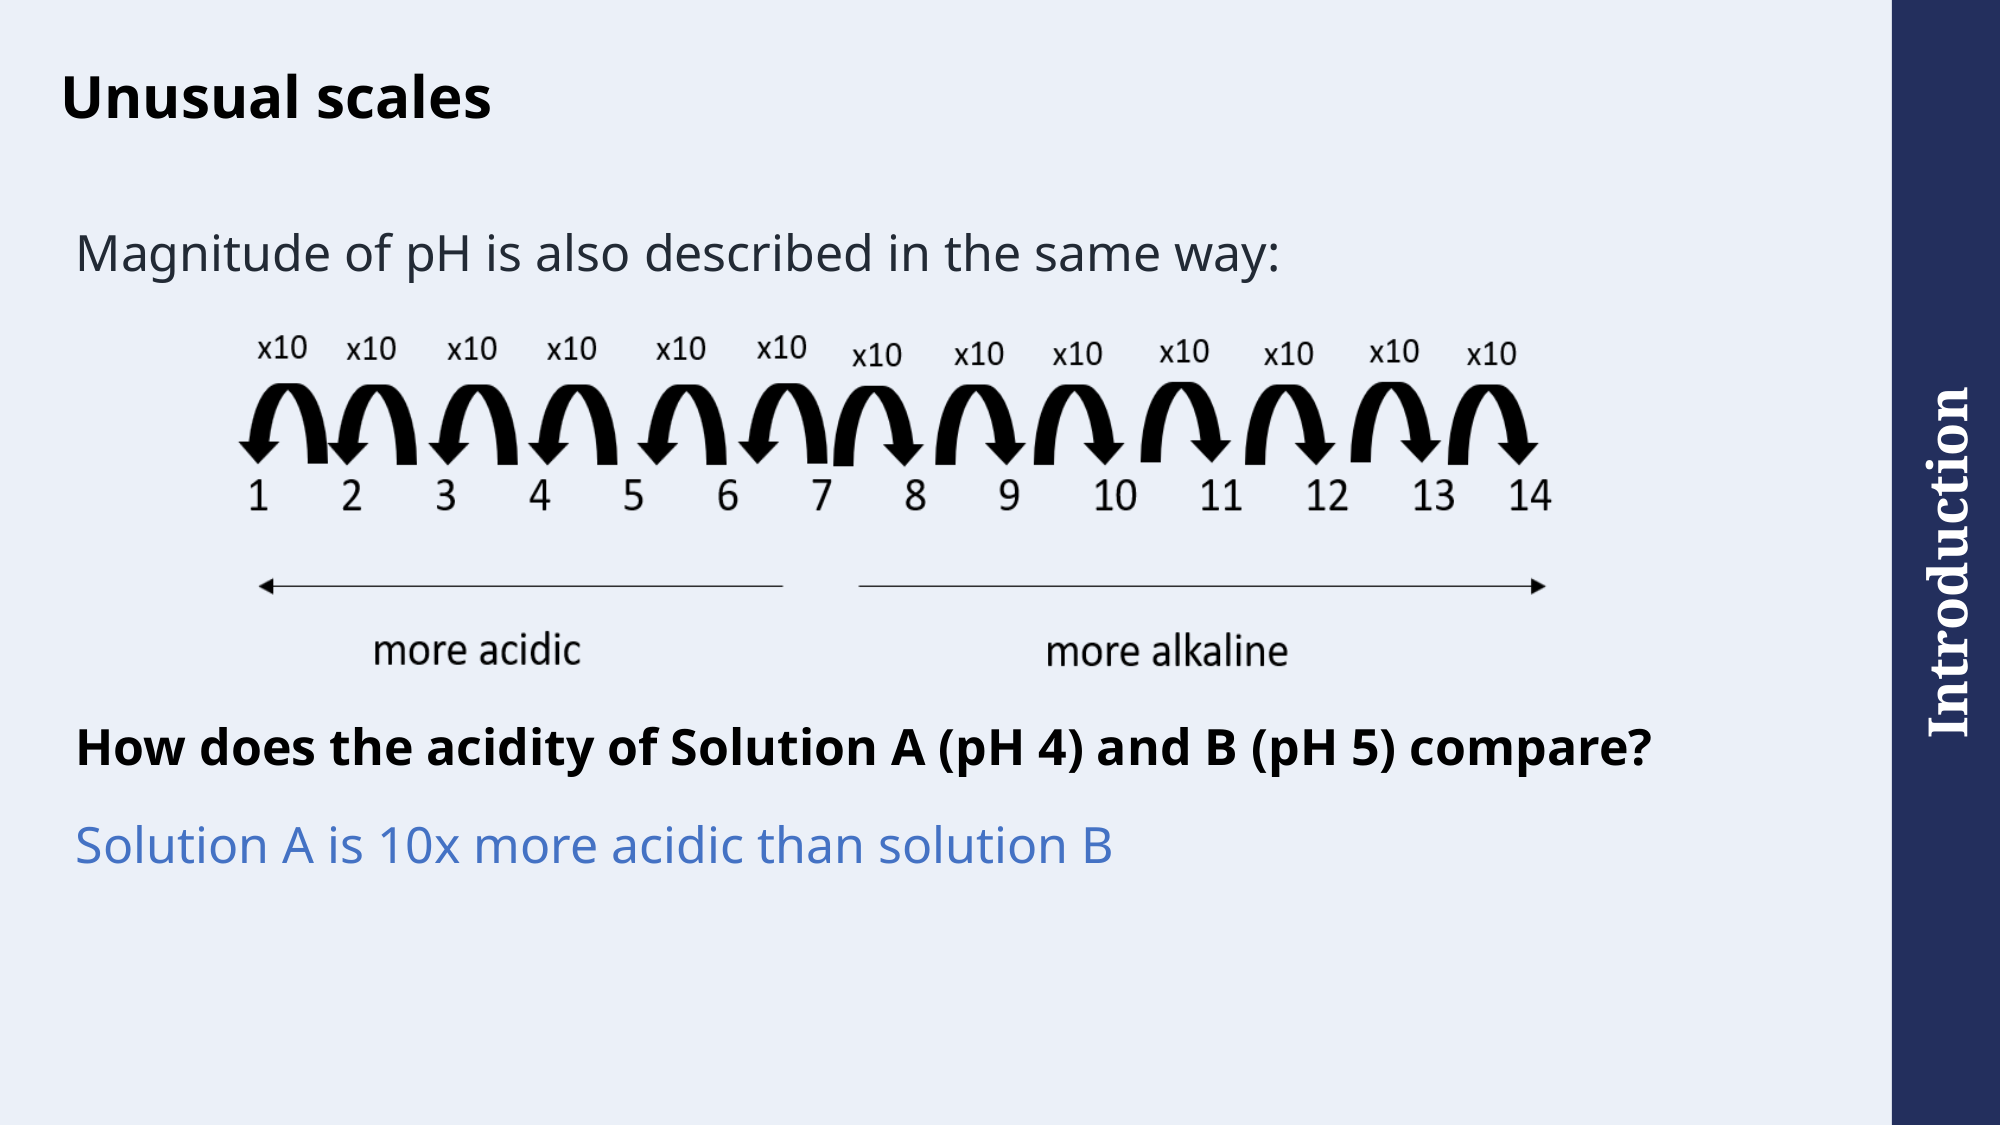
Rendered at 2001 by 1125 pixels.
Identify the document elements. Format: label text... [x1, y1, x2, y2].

text_box Magnitude of pH is also described in the same way: [60, 205, 1716, 601]
text_box Solution A is 10x more acidic than solution B [60, 806, 1559, 882]
picture [220, 312, 1715, 709]
text_box How does the acidity of Solution A (pH 4) and B (pH 5) compare? [60, 708, 1716, 843]
text_box Unusual scales [60, 13, 1803, 132]
